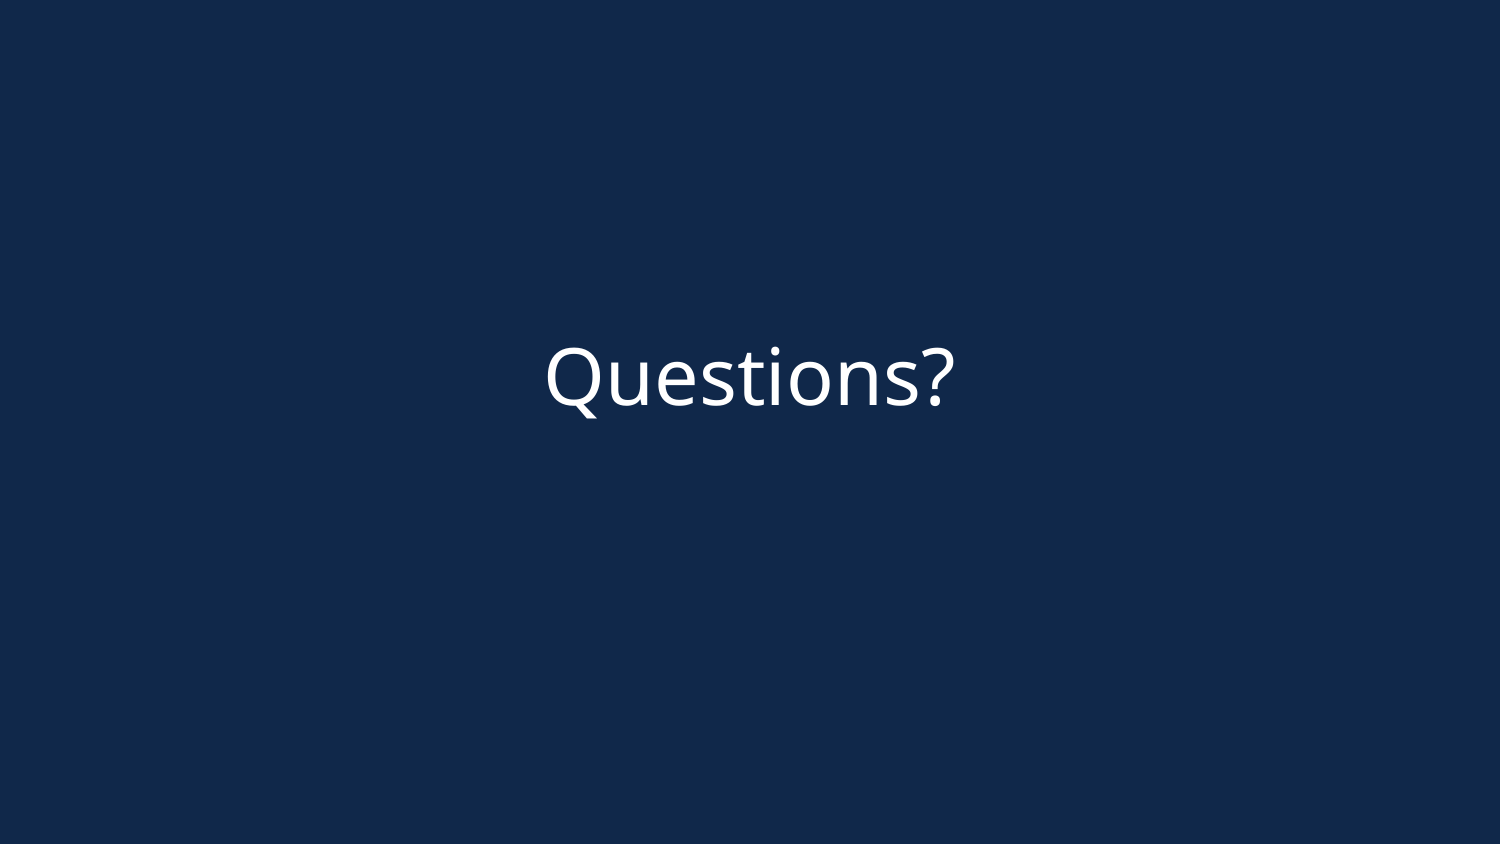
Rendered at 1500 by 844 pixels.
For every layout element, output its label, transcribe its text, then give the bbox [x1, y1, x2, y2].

text_box Questions? [116, 305, 1384, 442]
